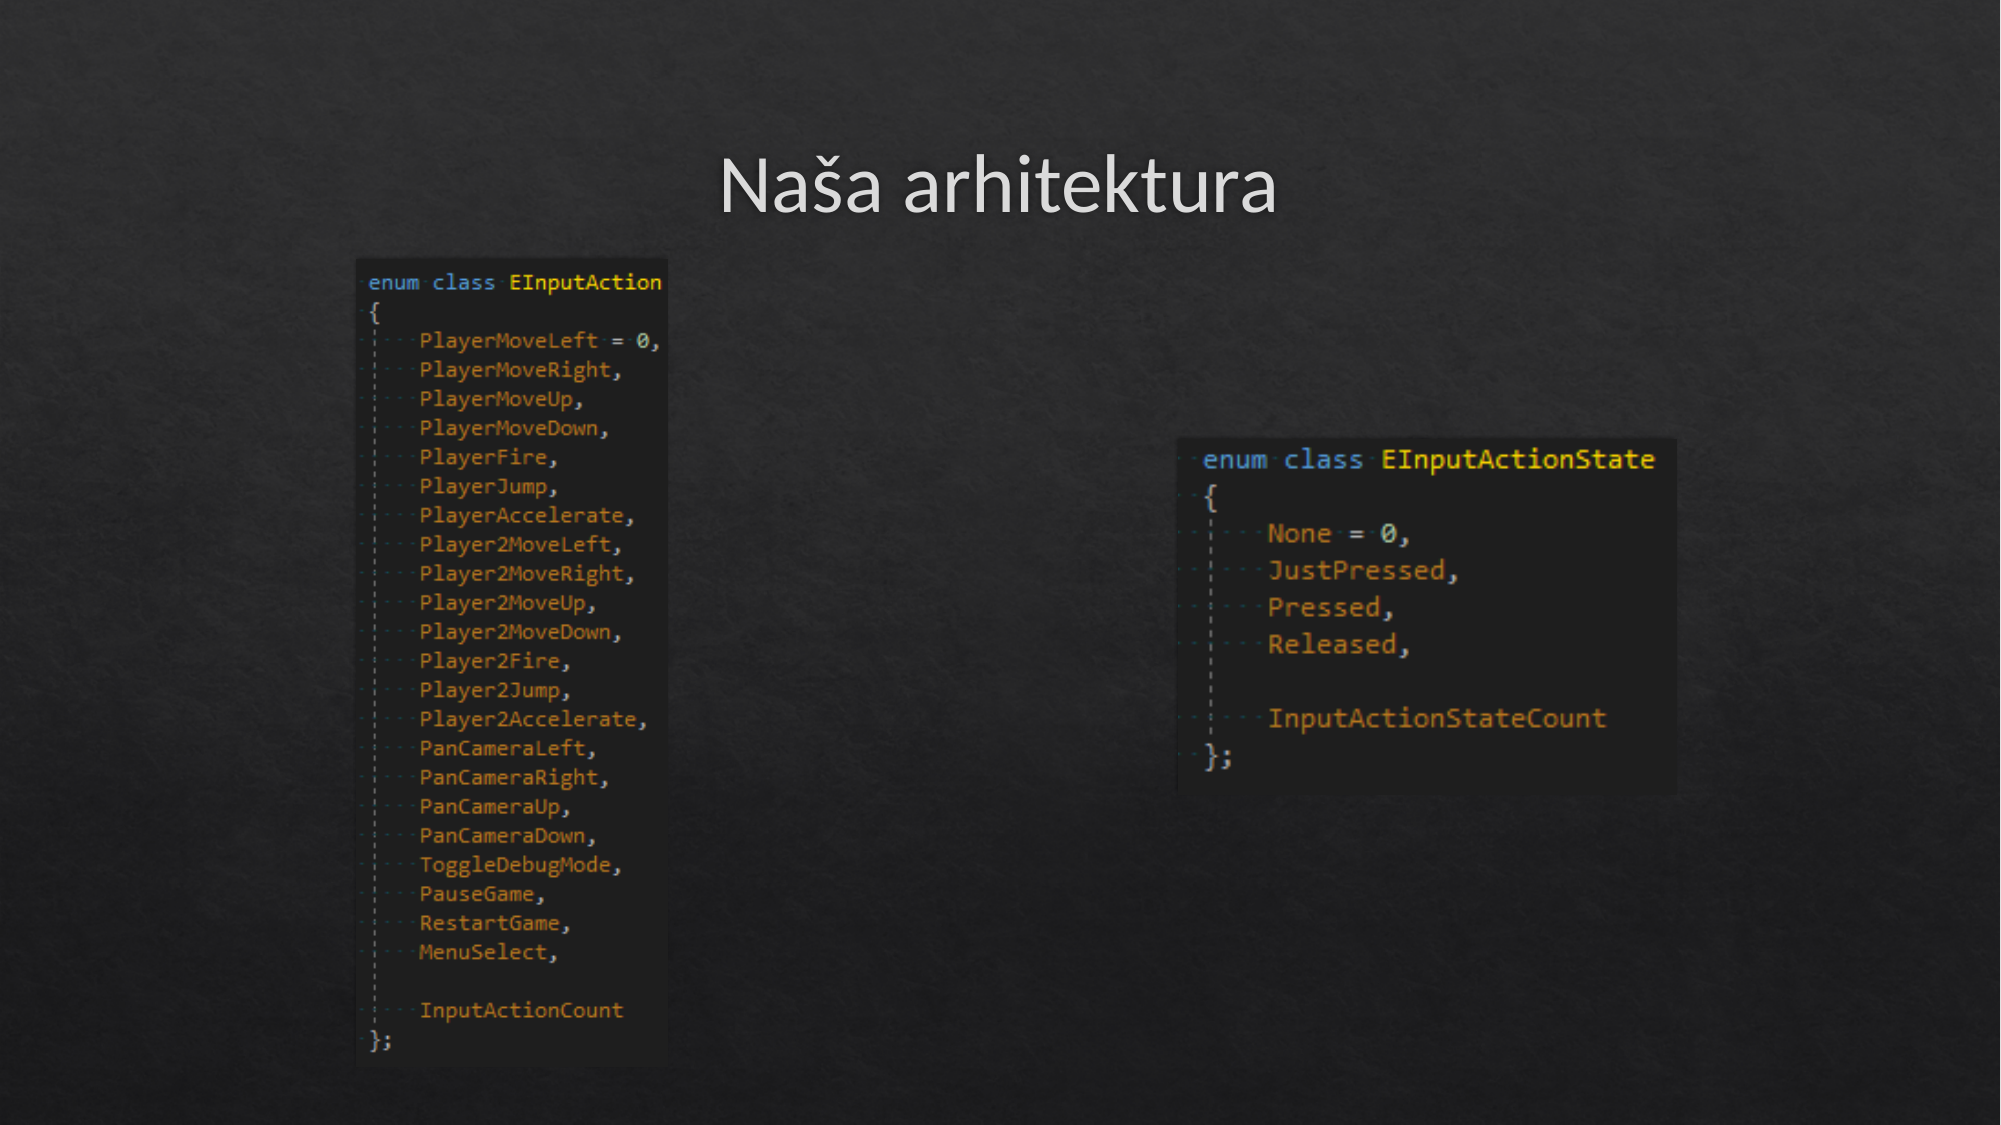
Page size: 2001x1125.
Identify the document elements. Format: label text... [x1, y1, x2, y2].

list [1177, 438, 1677, 795]
title Naša arhitektura [149, 99, 1849, 260]
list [356, 258, 668, 1067]
